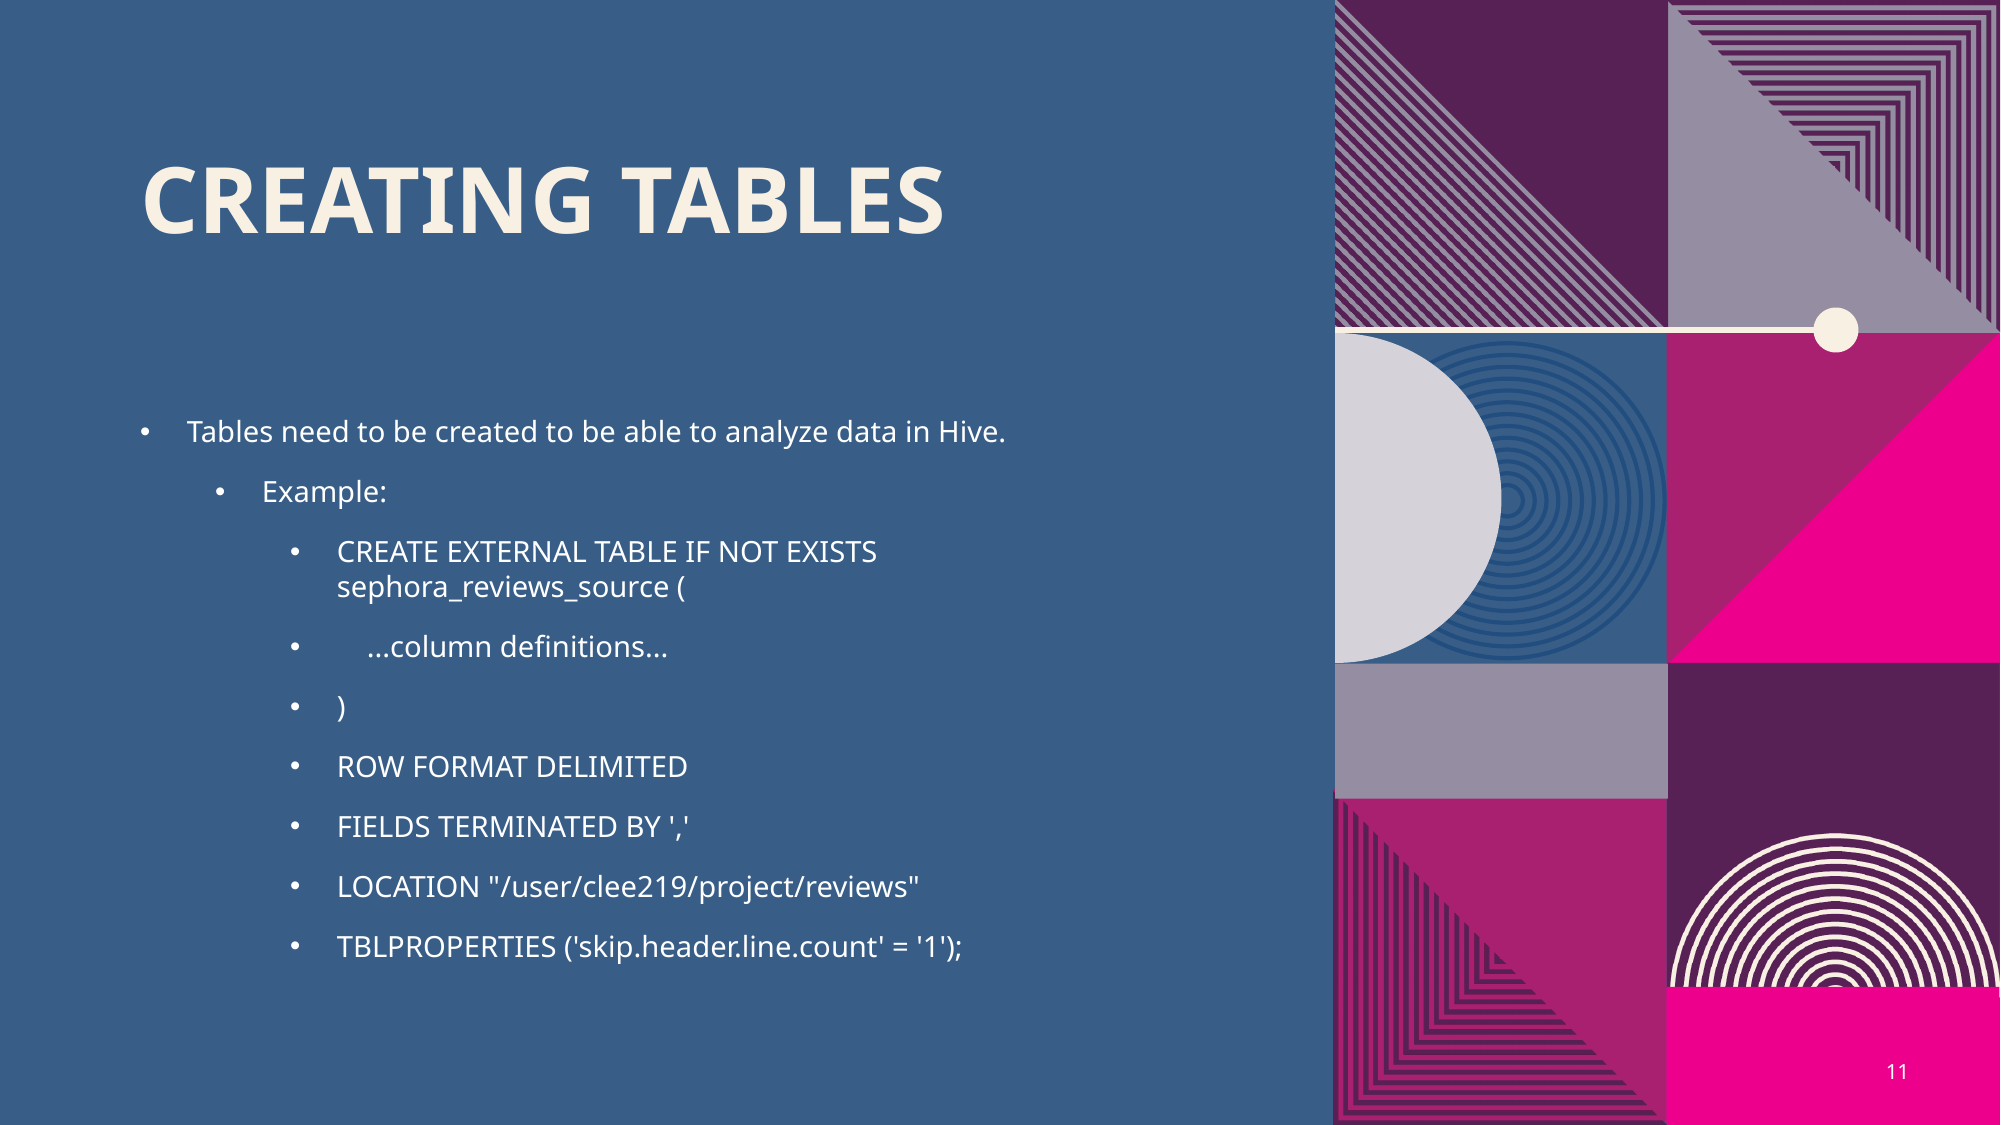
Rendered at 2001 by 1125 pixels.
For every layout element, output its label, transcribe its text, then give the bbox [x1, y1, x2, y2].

picture [1335, 0, 2001, 333]
picture [1333, 791, 1667, 1125]
picture [1669, 833, 2001, 998]
title Creating tables [125, 146, 1206, 370]
slide_number 11 [1849, 1042, 1925, 1103]
list Tables need to be created to be able to analyze data in Hive. Example: CREATE EXTERNAL TABLE IF NOT EXISTS sephora_reviews_source ( ...column definitions... ) ROW FORMAT DELIMITED FIELDS TERMINATED BY ',' LOCATION "/user/clee219/project/reviews" TBLPROPERTIES ('skip.header.line.count' = '1'); [125, 406, 1208, 1043]
